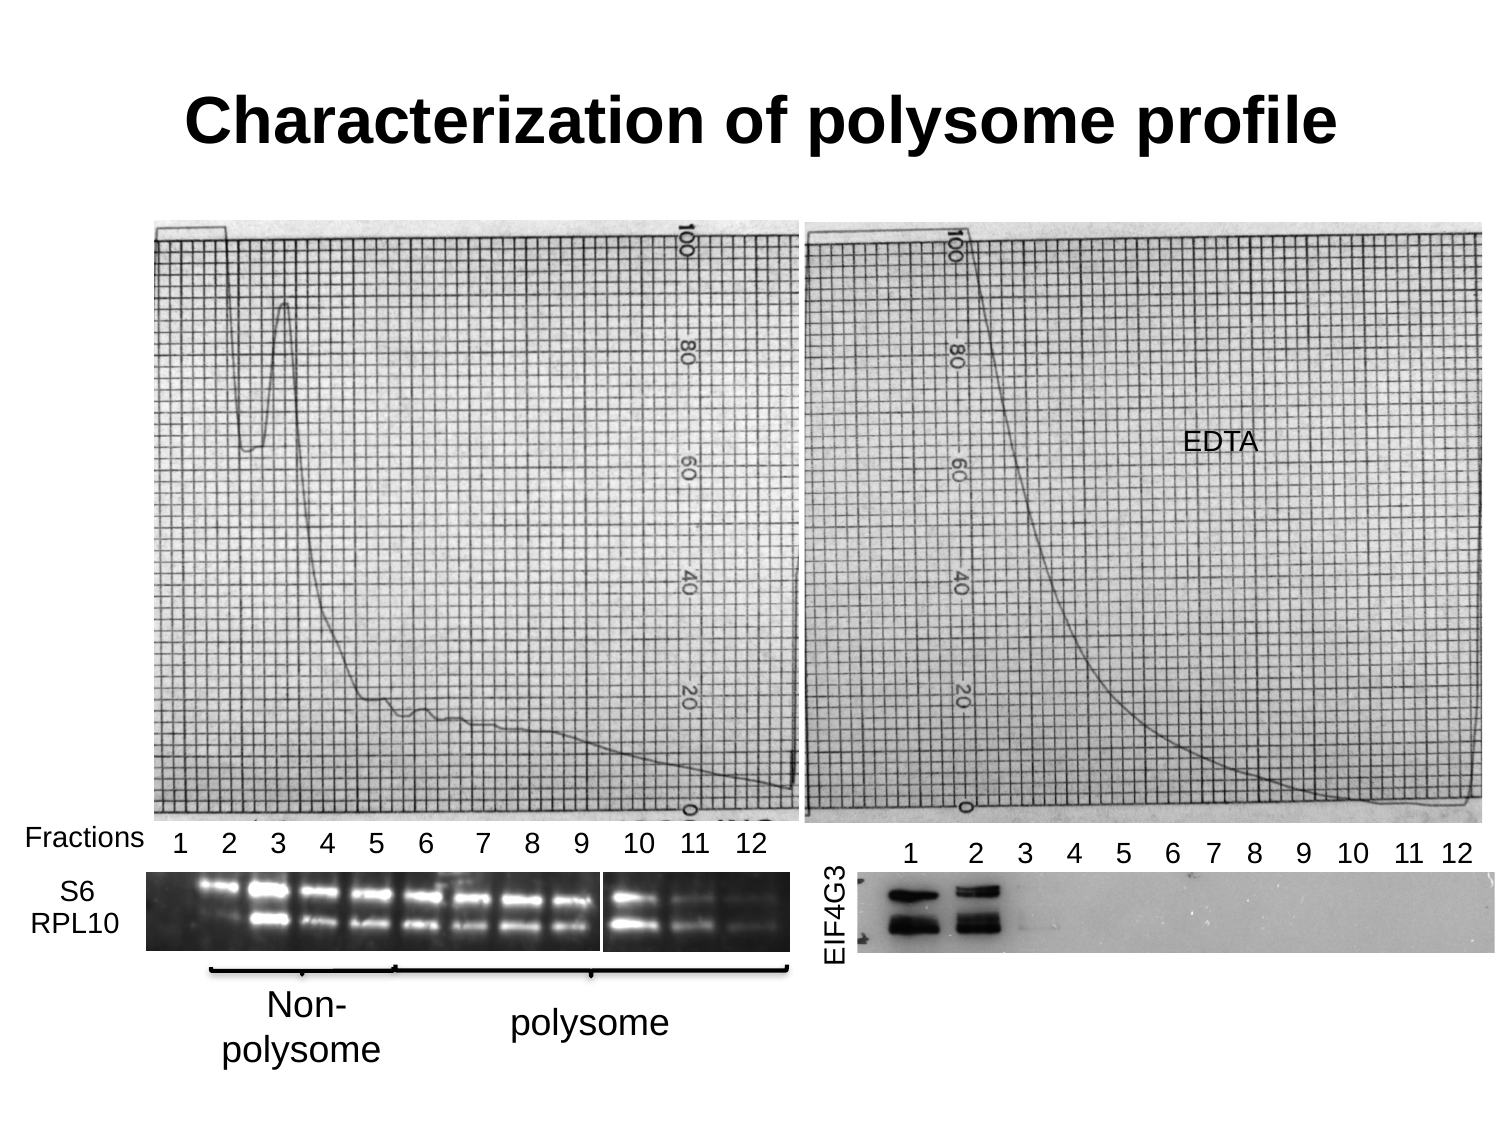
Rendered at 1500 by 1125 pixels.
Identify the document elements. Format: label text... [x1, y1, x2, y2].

text_box 1 2 3 4 5 6 7 8 9 10 11 12 [157, 830, 791, 867]
text_box Fractions [9, 811, 157, 861]
text_box polysome [483, 990, 708, 1051]
text_box Characterization of polysome profile [169, 69, 1355, 165]
picture [804, 222, 1483, 823]
text_box S6 [44, 864, 130, 897]
picture [857, 872, 1495, 953]
text_box RPL10 [15, 897, 141, 947]
text_box [393, 964, 790, 979]
text_box Non-polysome [194, 972, 419, 1077]
picture [603, 872, 790, 952]
text_box EIF4G3 [808, 838, 858, 981]
picture [146, 872, 600, 952]
text_box 1 2 3 4 5 6 7 8 9 10 11 12 [887, 826, 1500, 877]
picture [154, 220, 799, 822]
text_box [208, 967, 389, 972]
